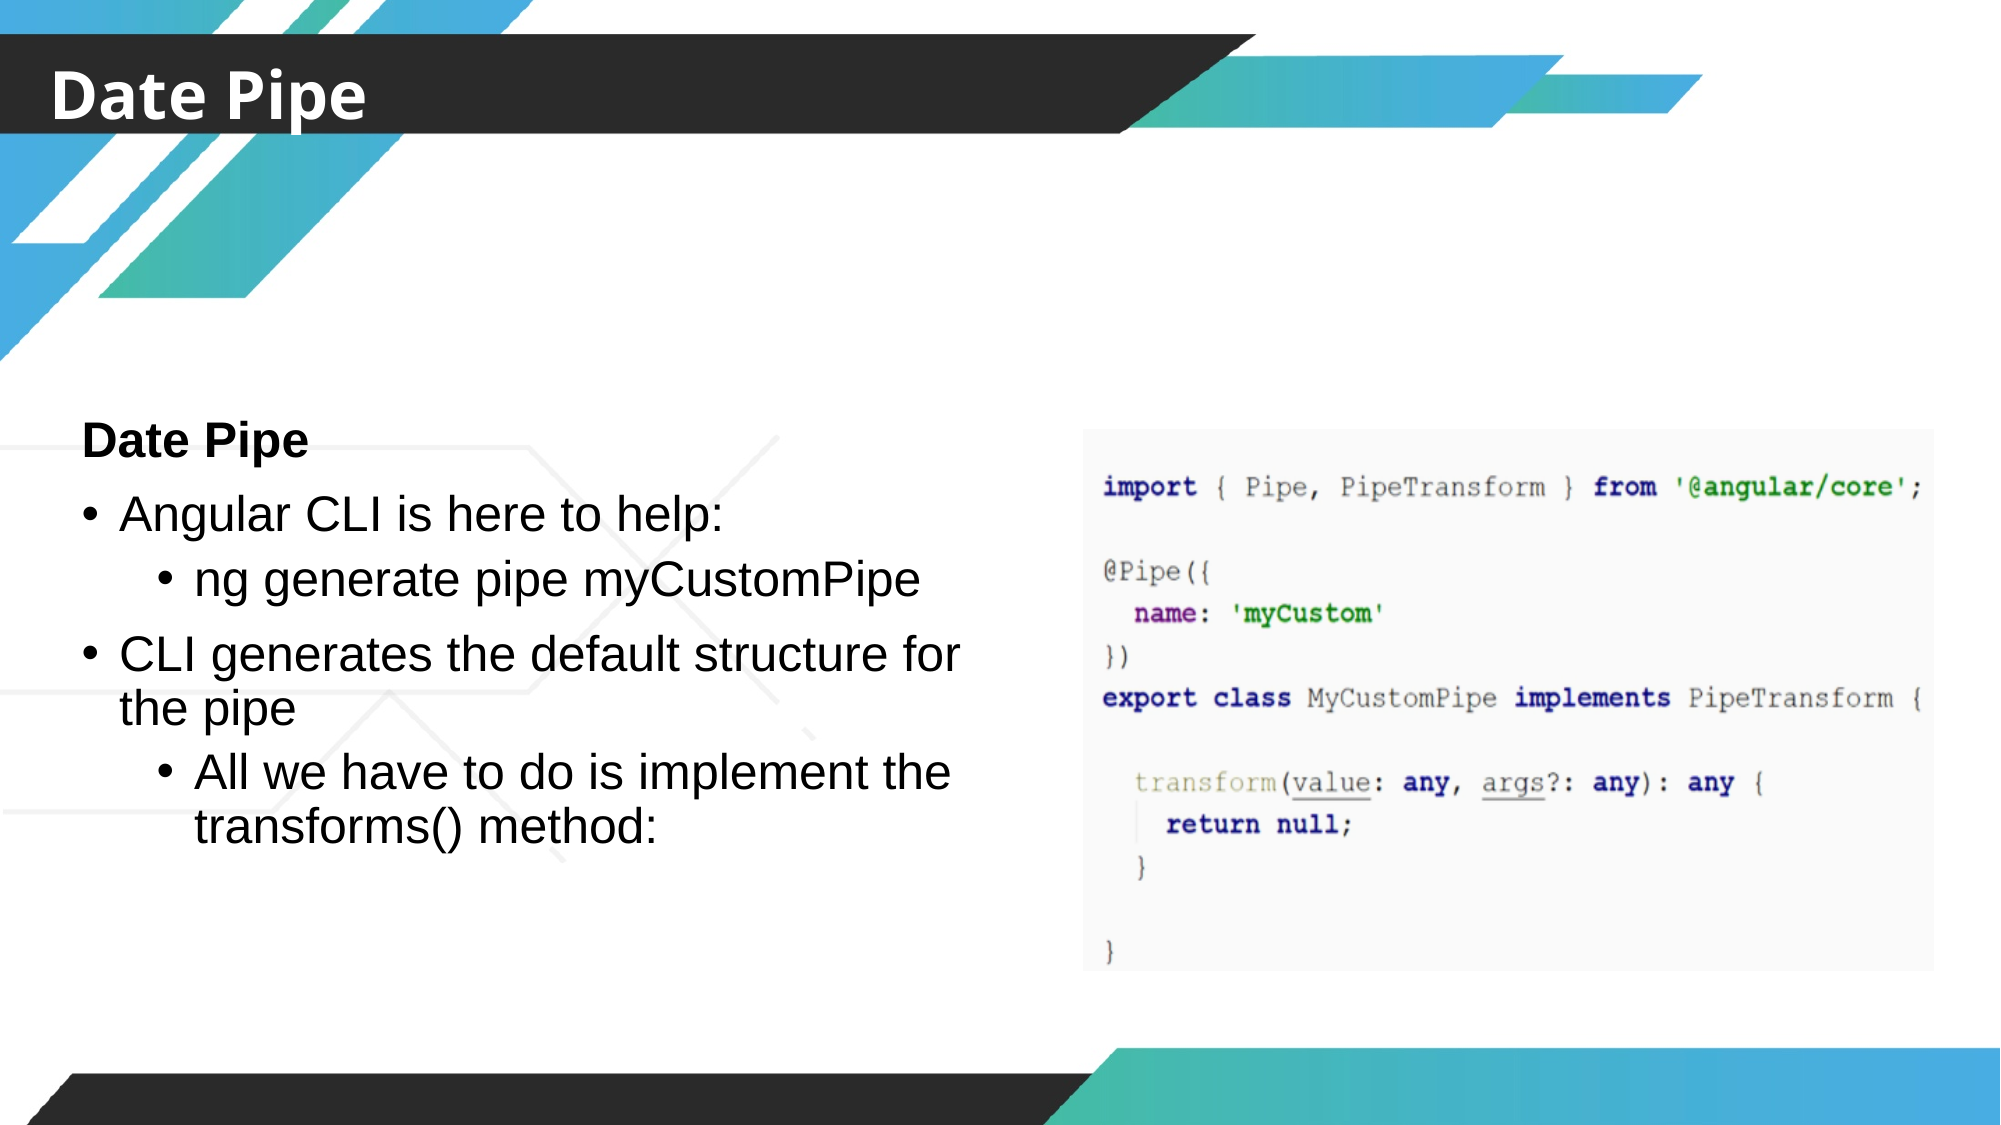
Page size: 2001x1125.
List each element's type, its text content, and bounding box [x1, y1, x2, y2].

list Date Pipe Angular CLI is here to help: ng generate pipe myCustomPipe CLI generates the default structure for the pipe All we have to do is implement the transforms() method: [66, 406, 1044, 971]
picture [0, 0, 2000, 1125]
text_box Date Pipe [34, 45, 384, 141]
